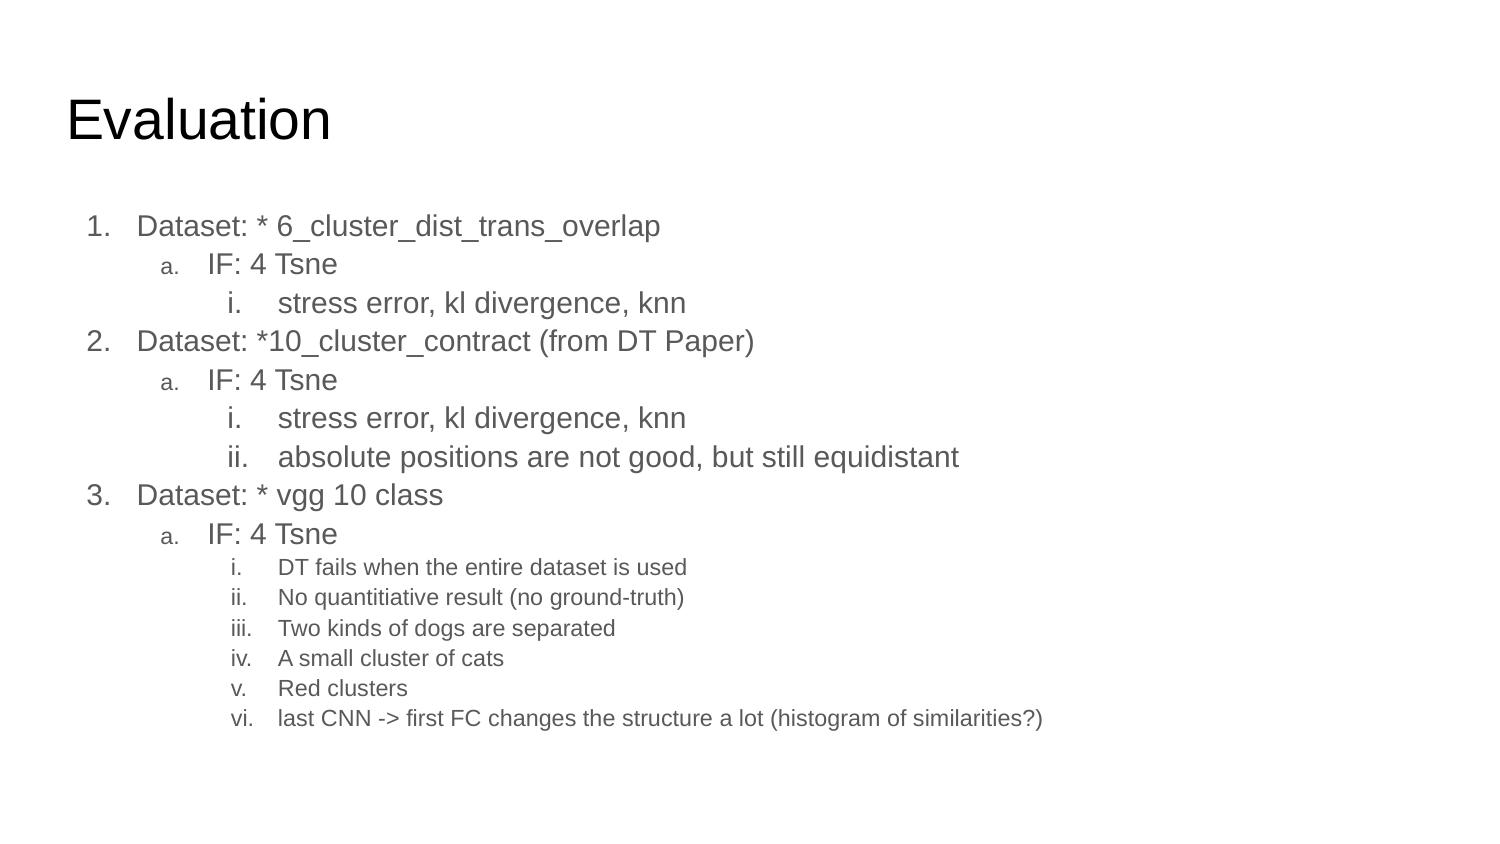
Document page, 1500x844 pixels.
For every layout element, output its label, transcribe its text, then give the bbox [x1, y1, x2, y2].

title Evaluation [51, 72, 1449, 167]
list Dataset: * 6_cluster_dist_trans_overlap IF: 4 Tsne stress error, kl divergence, knn Dataset: *10_cluster_contract (from DT Paper) IF: 4 Tsne stress error, kl divergence, knn absolute positions are not good, but still equidistant Dataset: * vgg 10 class IF: 4 Tsne DT fails when the entire dataset is used No quantitiative result (no ground-truth) Two kinds of dogs are separated A small cluster of cats Red clusters last CNN -> first FC changes the structure a lot (histogram of similarities?) [51, 189, 1449, 750]
